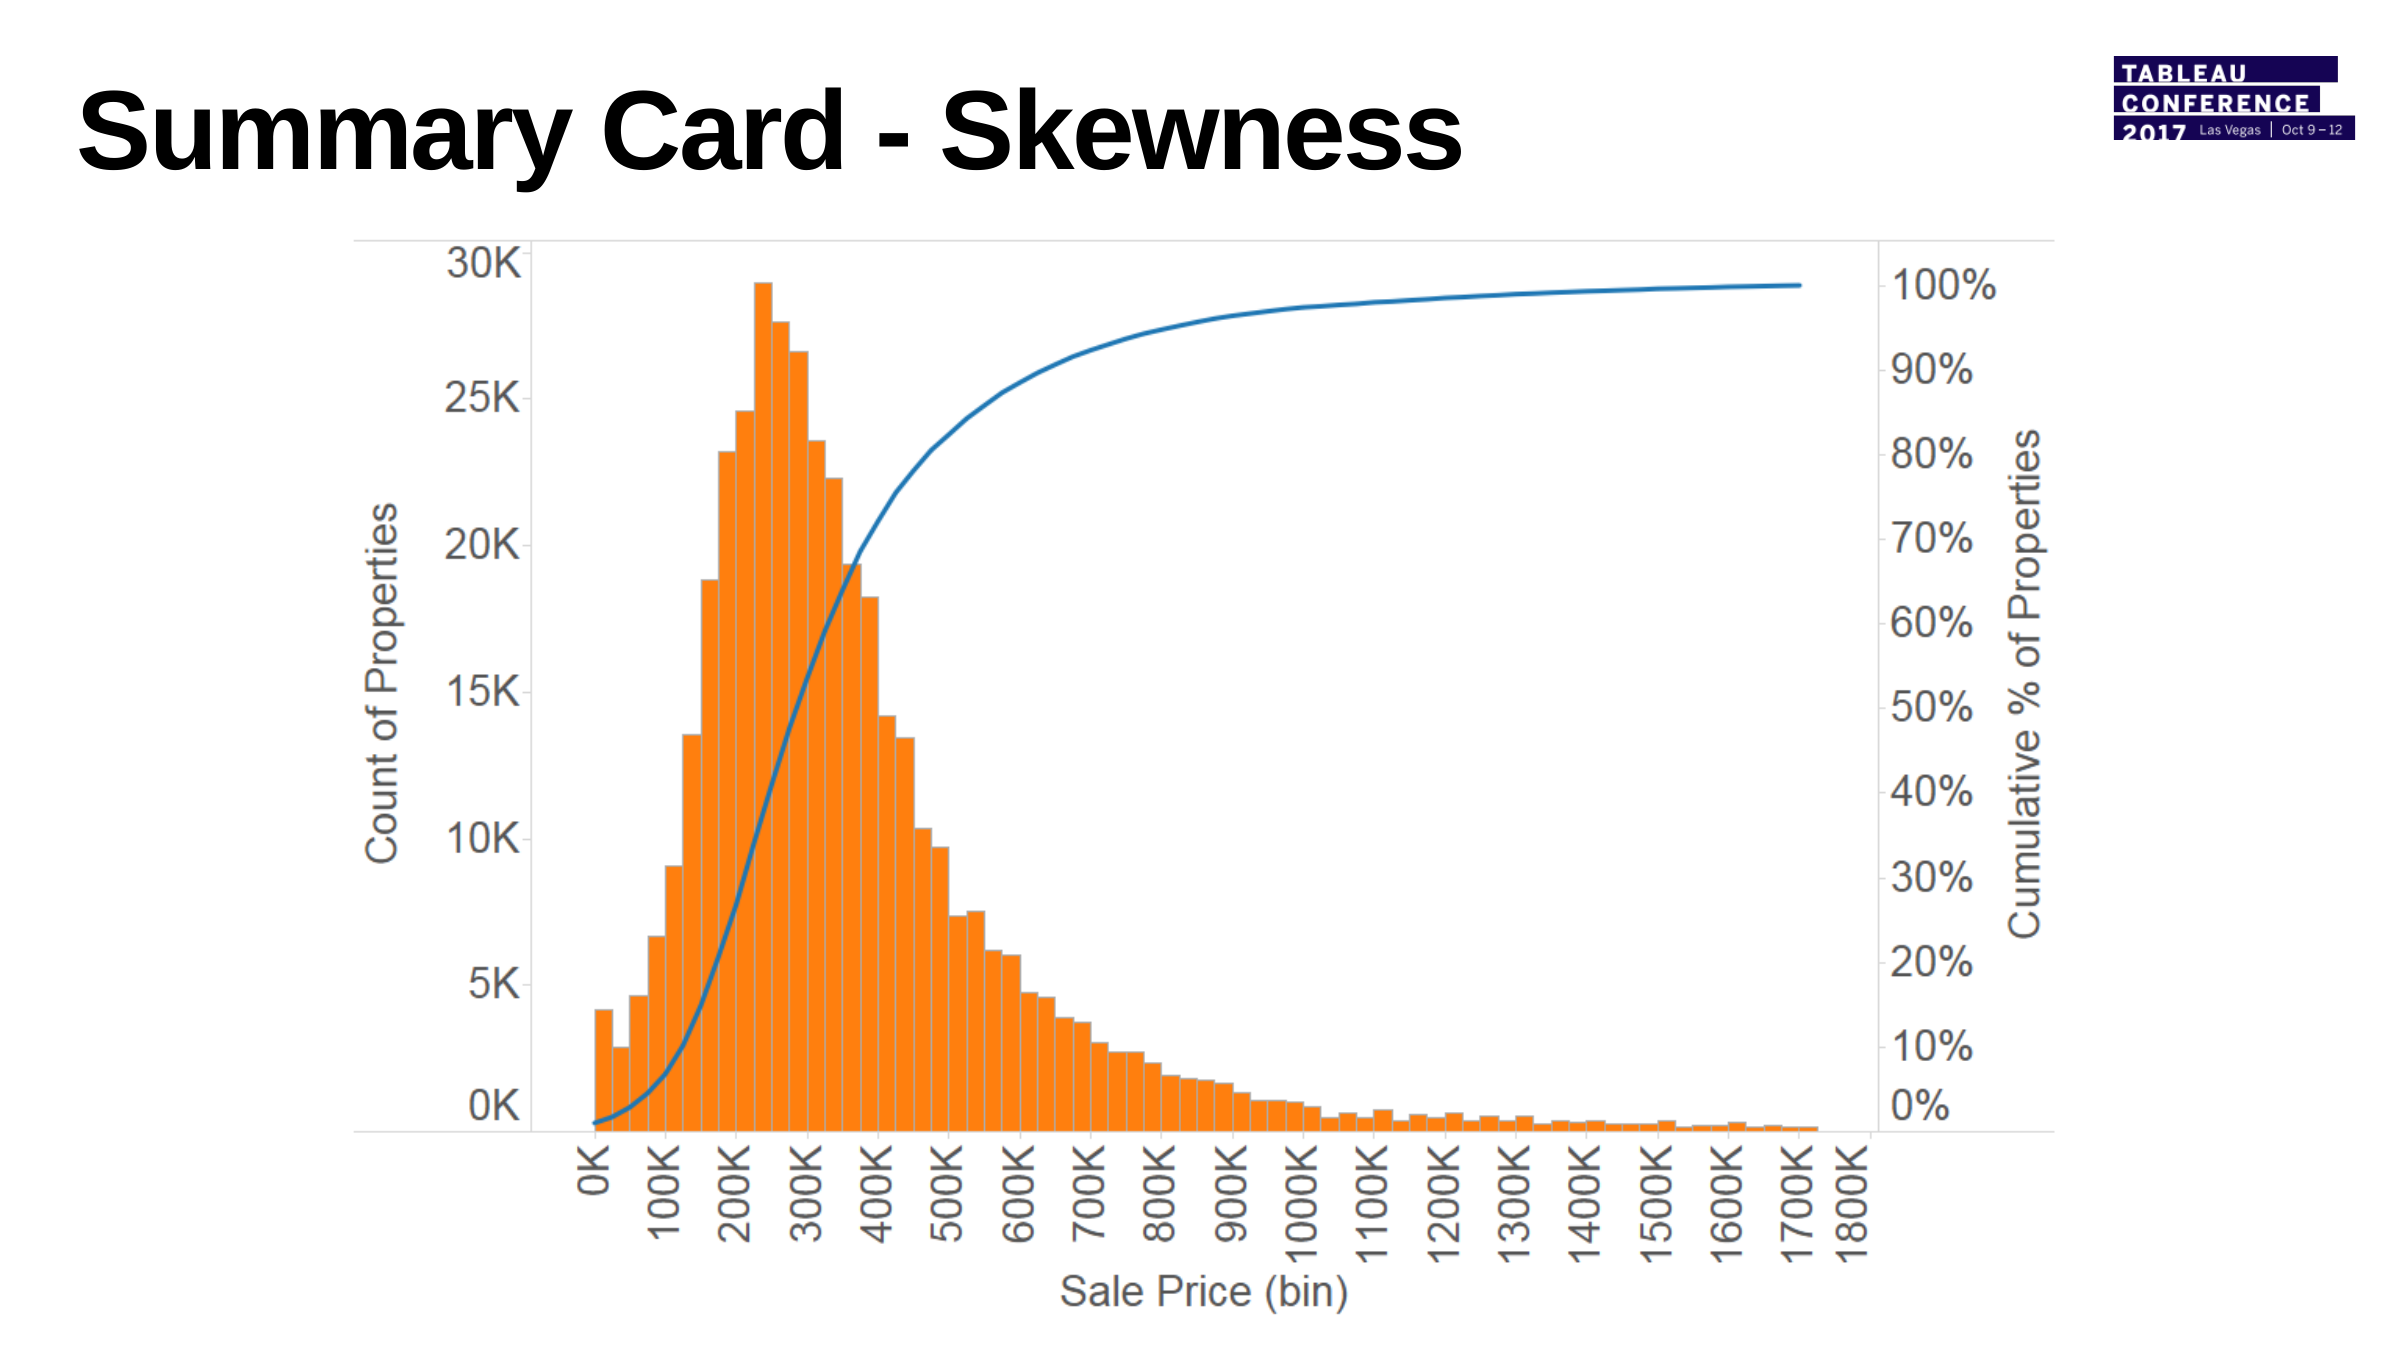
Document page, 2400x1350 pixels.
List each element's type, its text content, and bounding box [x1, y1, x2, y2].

title Summary Card - Skewness [52, 56, 2348, 235]
picture [339, 233, 2061, 1333]
